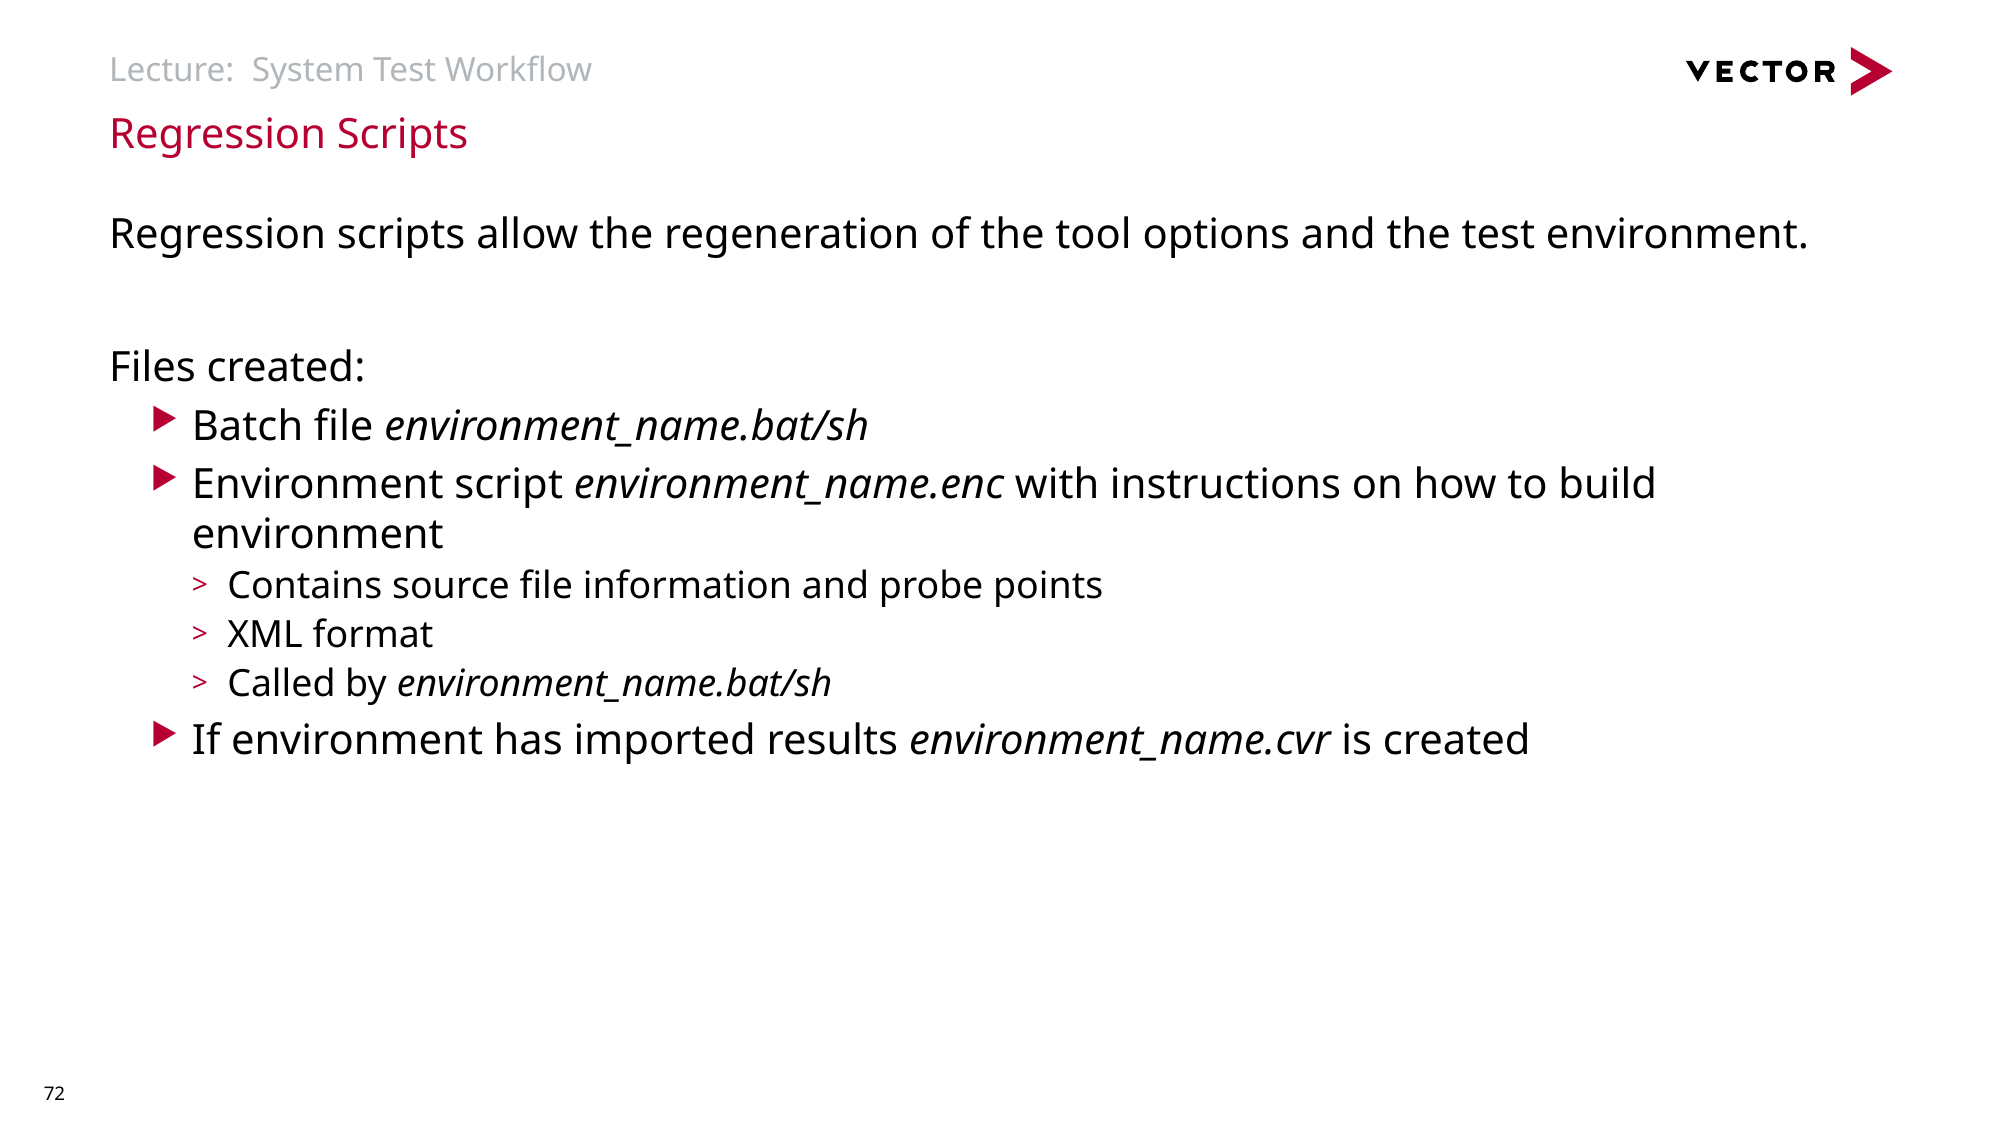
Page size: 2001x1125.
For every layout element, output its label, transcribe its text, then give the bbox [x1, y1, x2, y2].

title Lecture: System Test Workflow [109, 41, 1577, 89]
list Regression scripts allow the regeneration of the tool options and the test environment. Files created: Batch file environment_name.bat/sh Environment script environment_name.enc with instructions on how to build environment Contains source file information and probe points XML format Called by environment_name.bat/sh If environment has imported results environment_name.cvr is created [109, 206, 1893, 1063]
list Regression Scripts [109, 103, 1577, 157]
